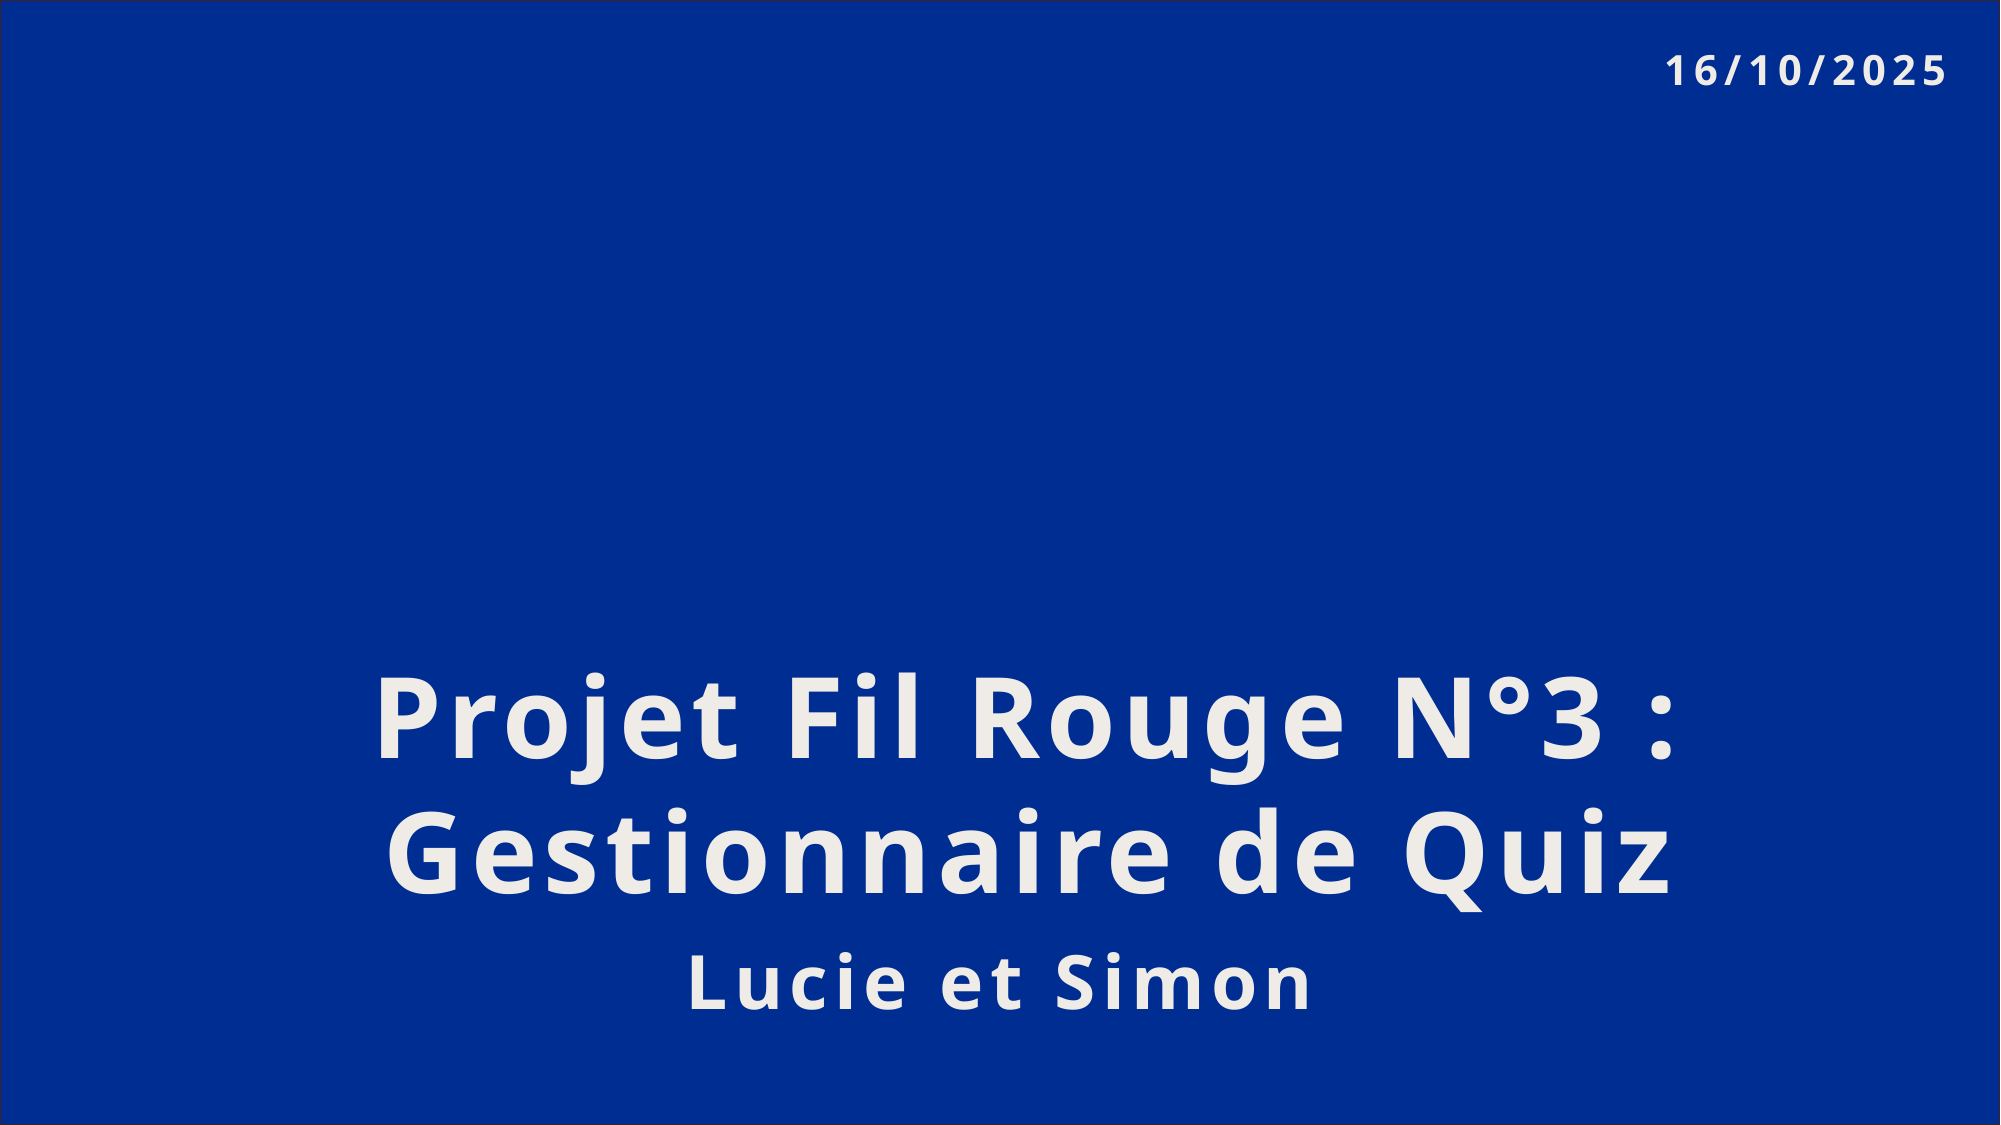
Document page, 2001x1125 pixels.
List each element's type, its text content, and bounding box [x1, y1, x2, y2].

text_box Lucie et Simon [633, 924, 1367, 1034]
text_box Projet Fil Rouge N°3 : Gestionnaire de Quiz [220, 635, 1838, 929]
text_box [0, 0, 2000, 1125]
text_box 16/10/2025 [1440, 34, 2000, 104]
